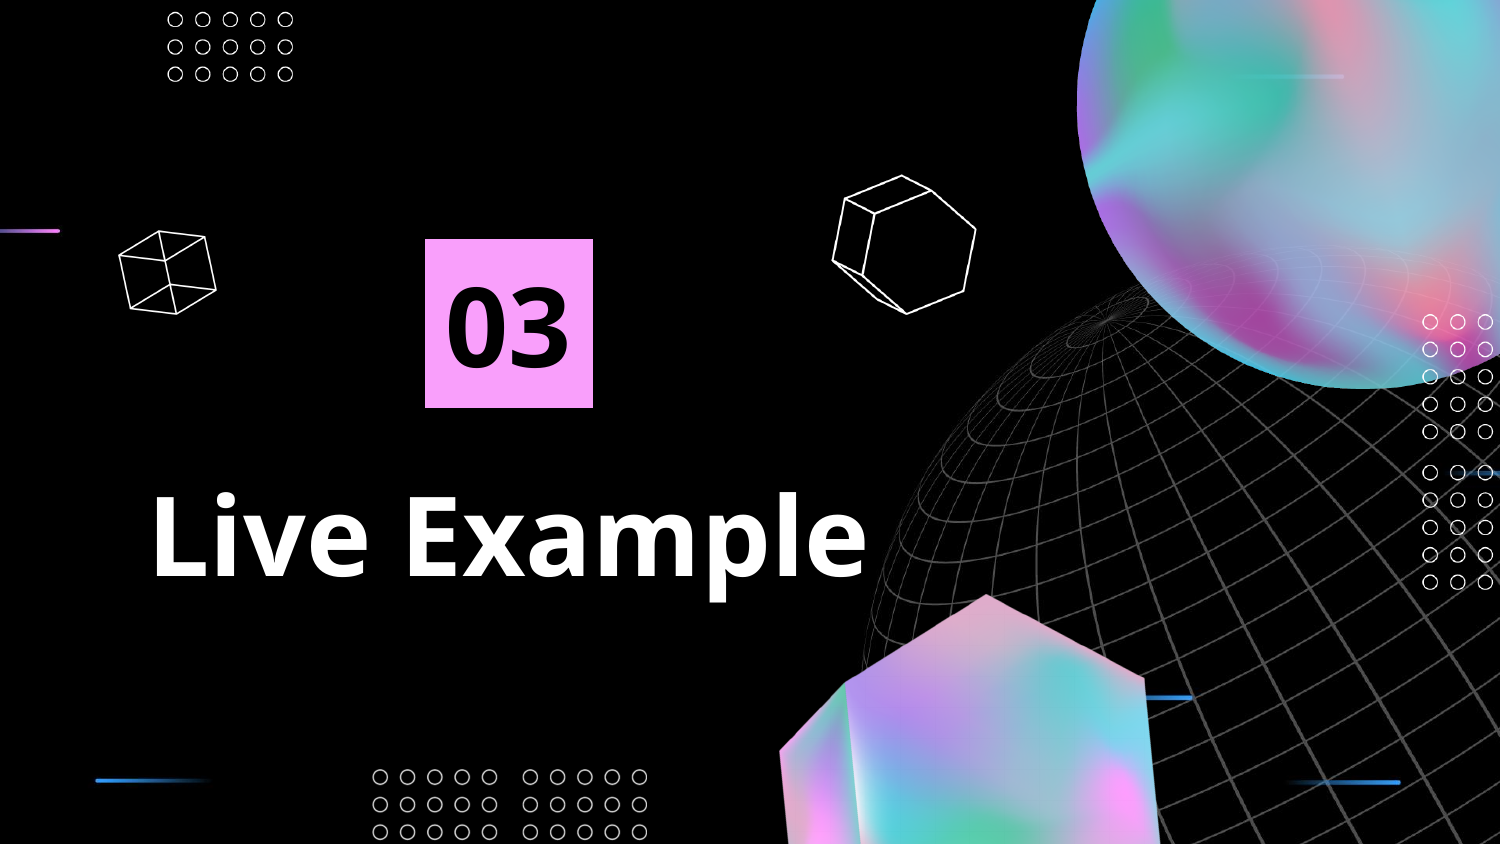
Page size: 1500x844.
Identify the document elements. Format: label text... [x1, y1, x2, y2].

title Live Example [118, 437, 900, 628]
title 03 [420, 234, 598, 413]
picture [0, 0, 1500, 844]
